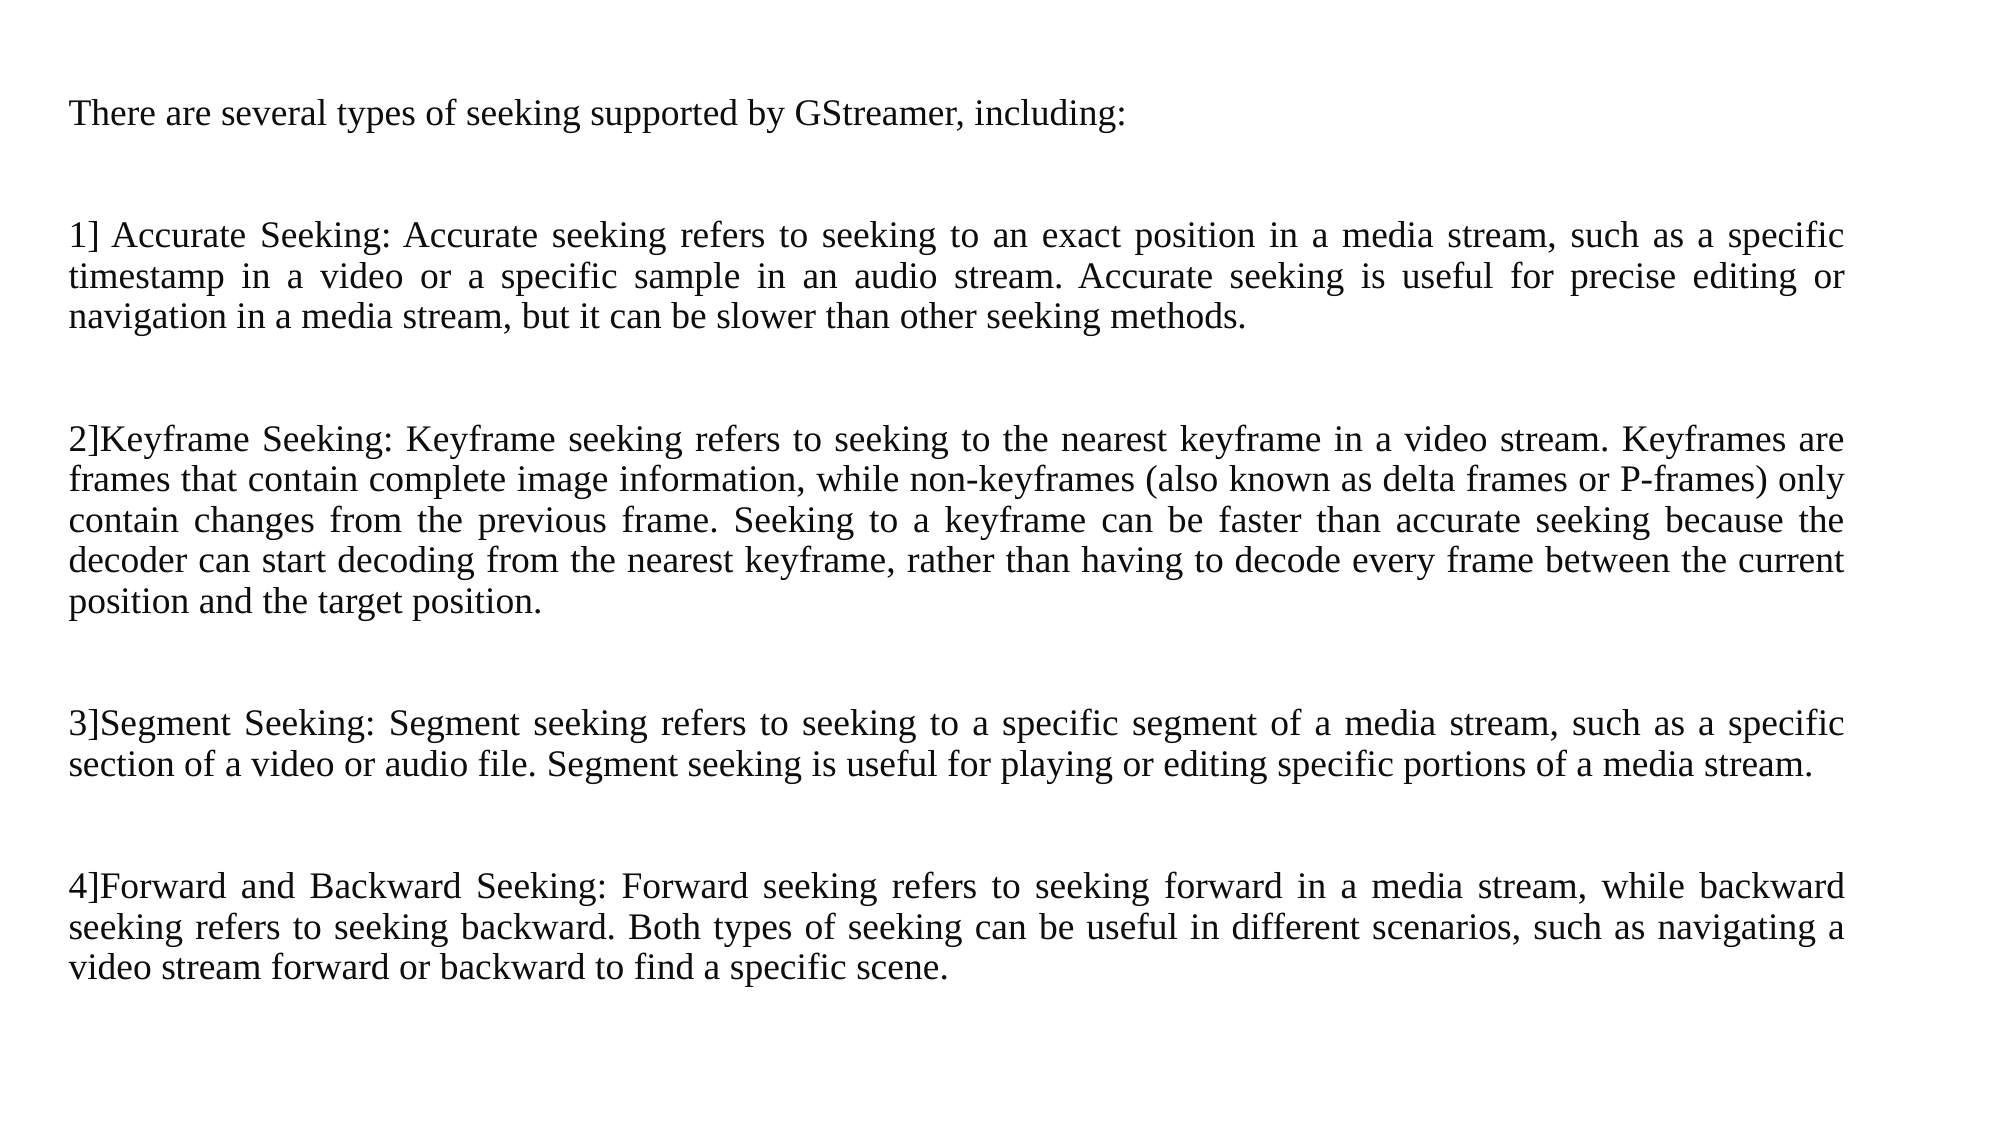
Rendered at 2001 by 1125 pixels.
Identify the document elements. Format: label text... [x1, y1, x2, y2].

text_box There are several types of seeking supported by GStreamer, including: 1] Accurate Seeking: Accurate seeking refers to seeking to an exact position in a media stream, such as a specific timestamp in a video or a specific sample in an audio stream. Accurate seeking is useful for precise editing or navigation in a media stream, but it can be slower than other seeking methods. 2]Keyframe Seeking: Keyframe seeking refers to seeking to the nearest keyframe in a video stream. Keyframes are frames that contain complete image information, while non-keyframes (also known as delta frames or P-frames) only contain changes from the previous frame. Seeking to a keyframe can be faster than accurate seeking because the decoder can start decoding from the nearest keyframe, rather than having to decode every frame between the current position and the target position. 3]Segment Seeking: Segment seeking refers to seeking to a specific segment of a media stream, such as a specific section of a video or audio file. Segment seeking is useful for playing or editing specific portions of a media stream. 4]Forward and Backward Seeking: Forward seeking refers to seeking forward in a media stream, while backward seeking refers to seeking backward. Both types of seeking can be useful in different scenarios, such as navigating a video stream forward or backward to find a specific scene. [53, 85, 1863, 1014]
